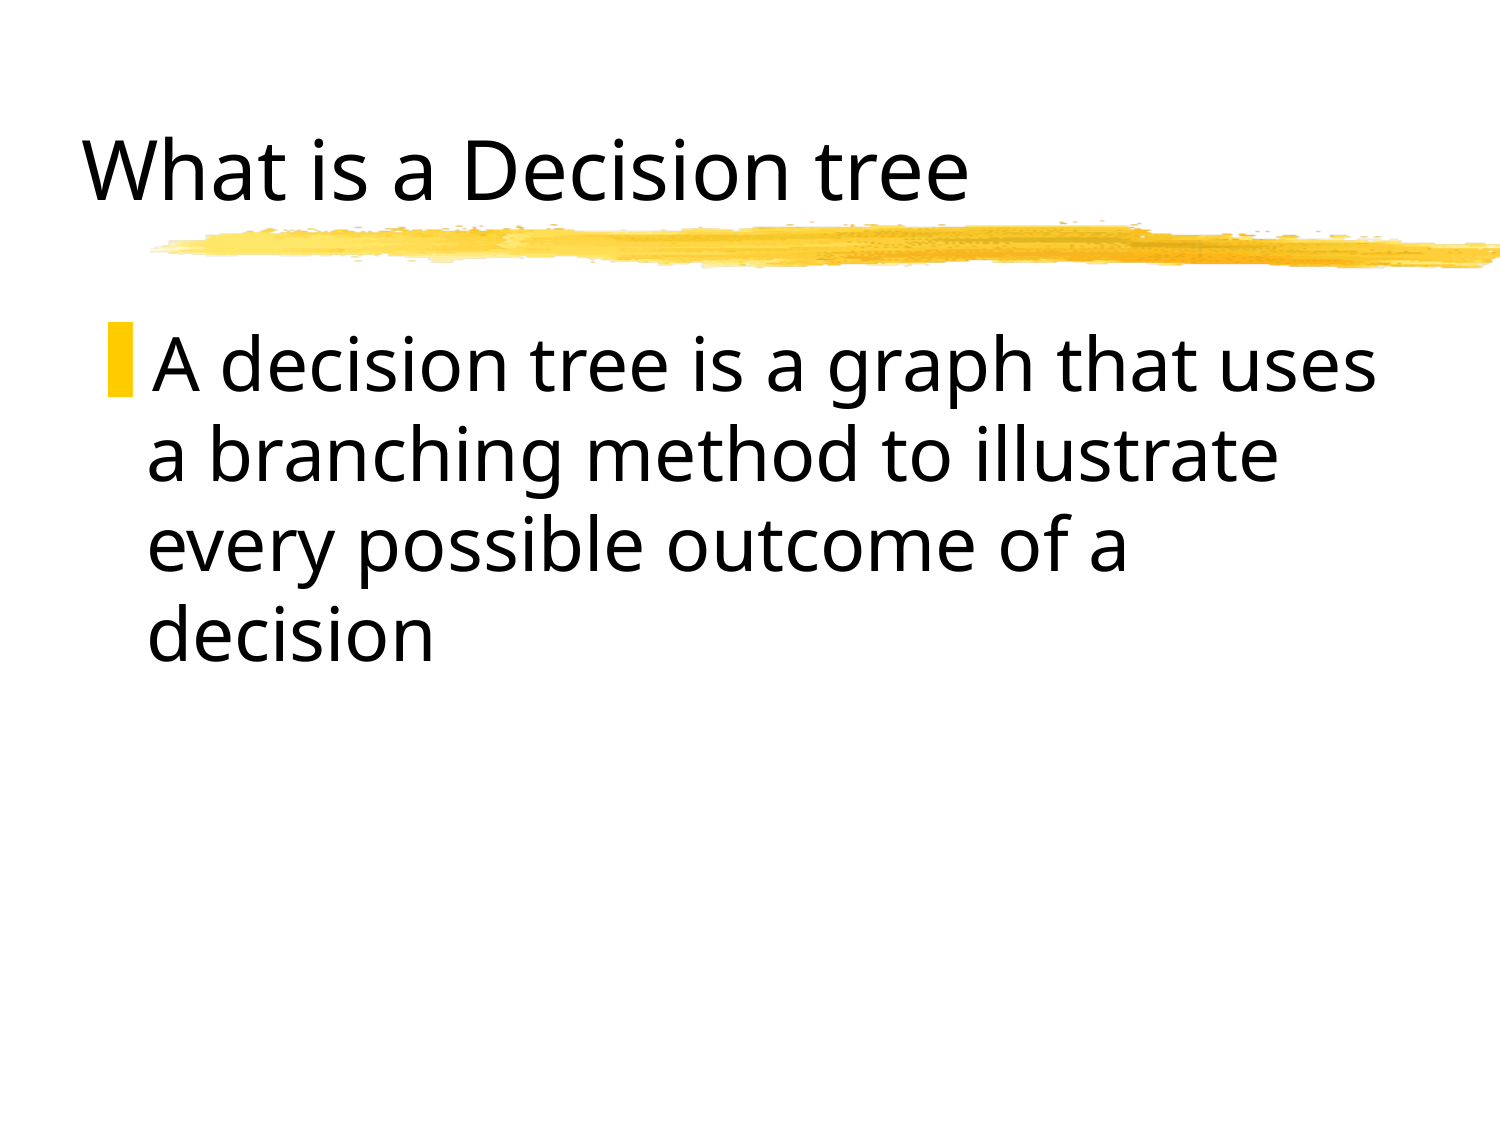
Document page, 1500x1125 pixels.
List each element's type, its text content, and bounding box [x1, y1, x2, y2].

picture [150, 215, 1500, 279]
title What is a Decision tree [66, 37, 1342, 226]
list A decision tree is a graph that uses a branching method to illustrate every possible outcome of a decision [74, 309, 1417, 994]
